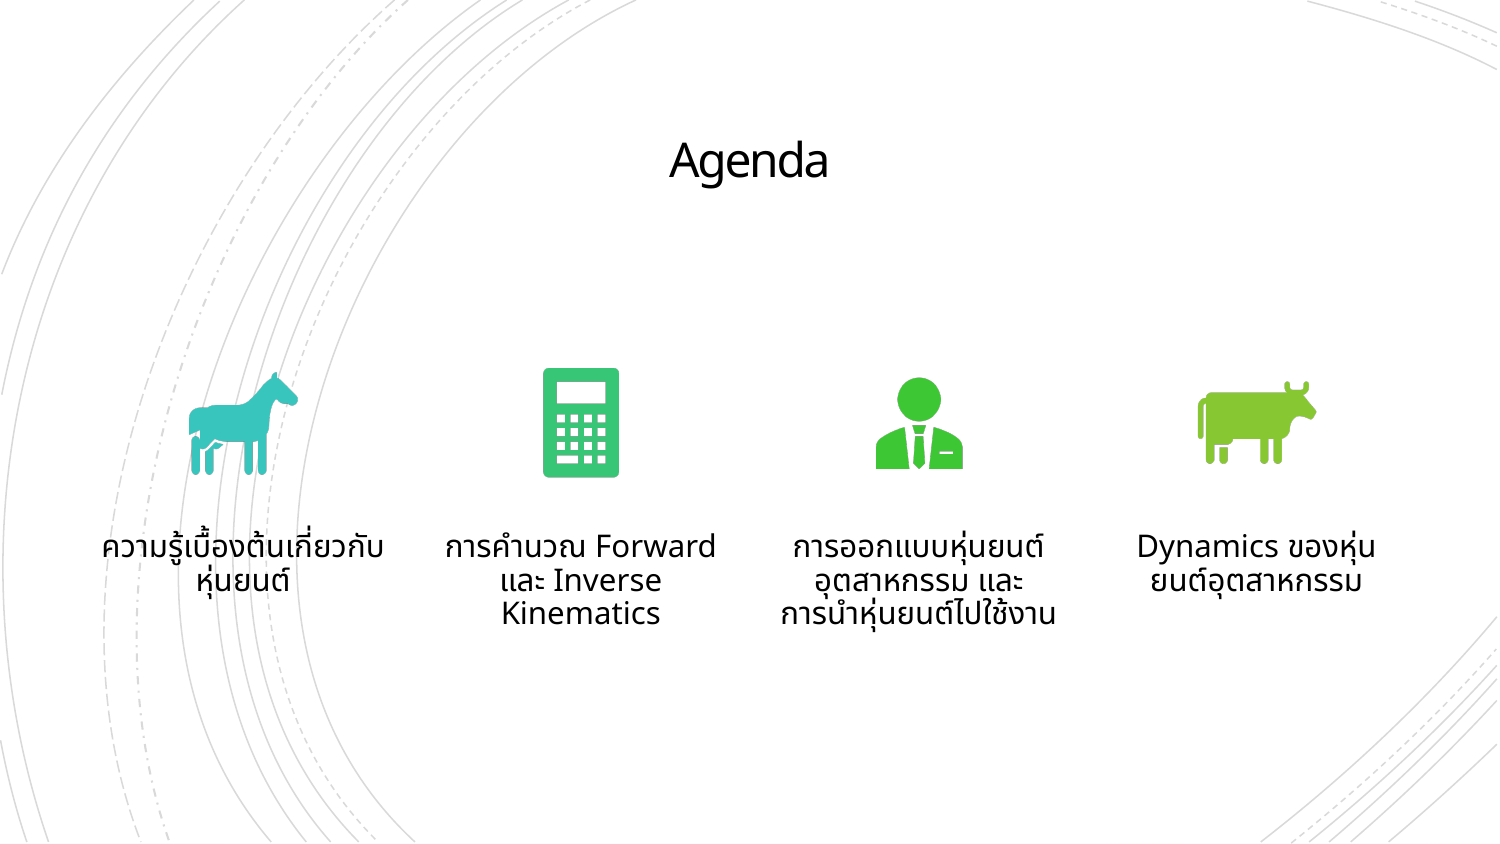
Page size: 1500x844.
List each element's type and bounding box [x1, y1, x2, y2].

list [99, 244, 1401, 759]
text_box [0, 0, 1498, 844]
